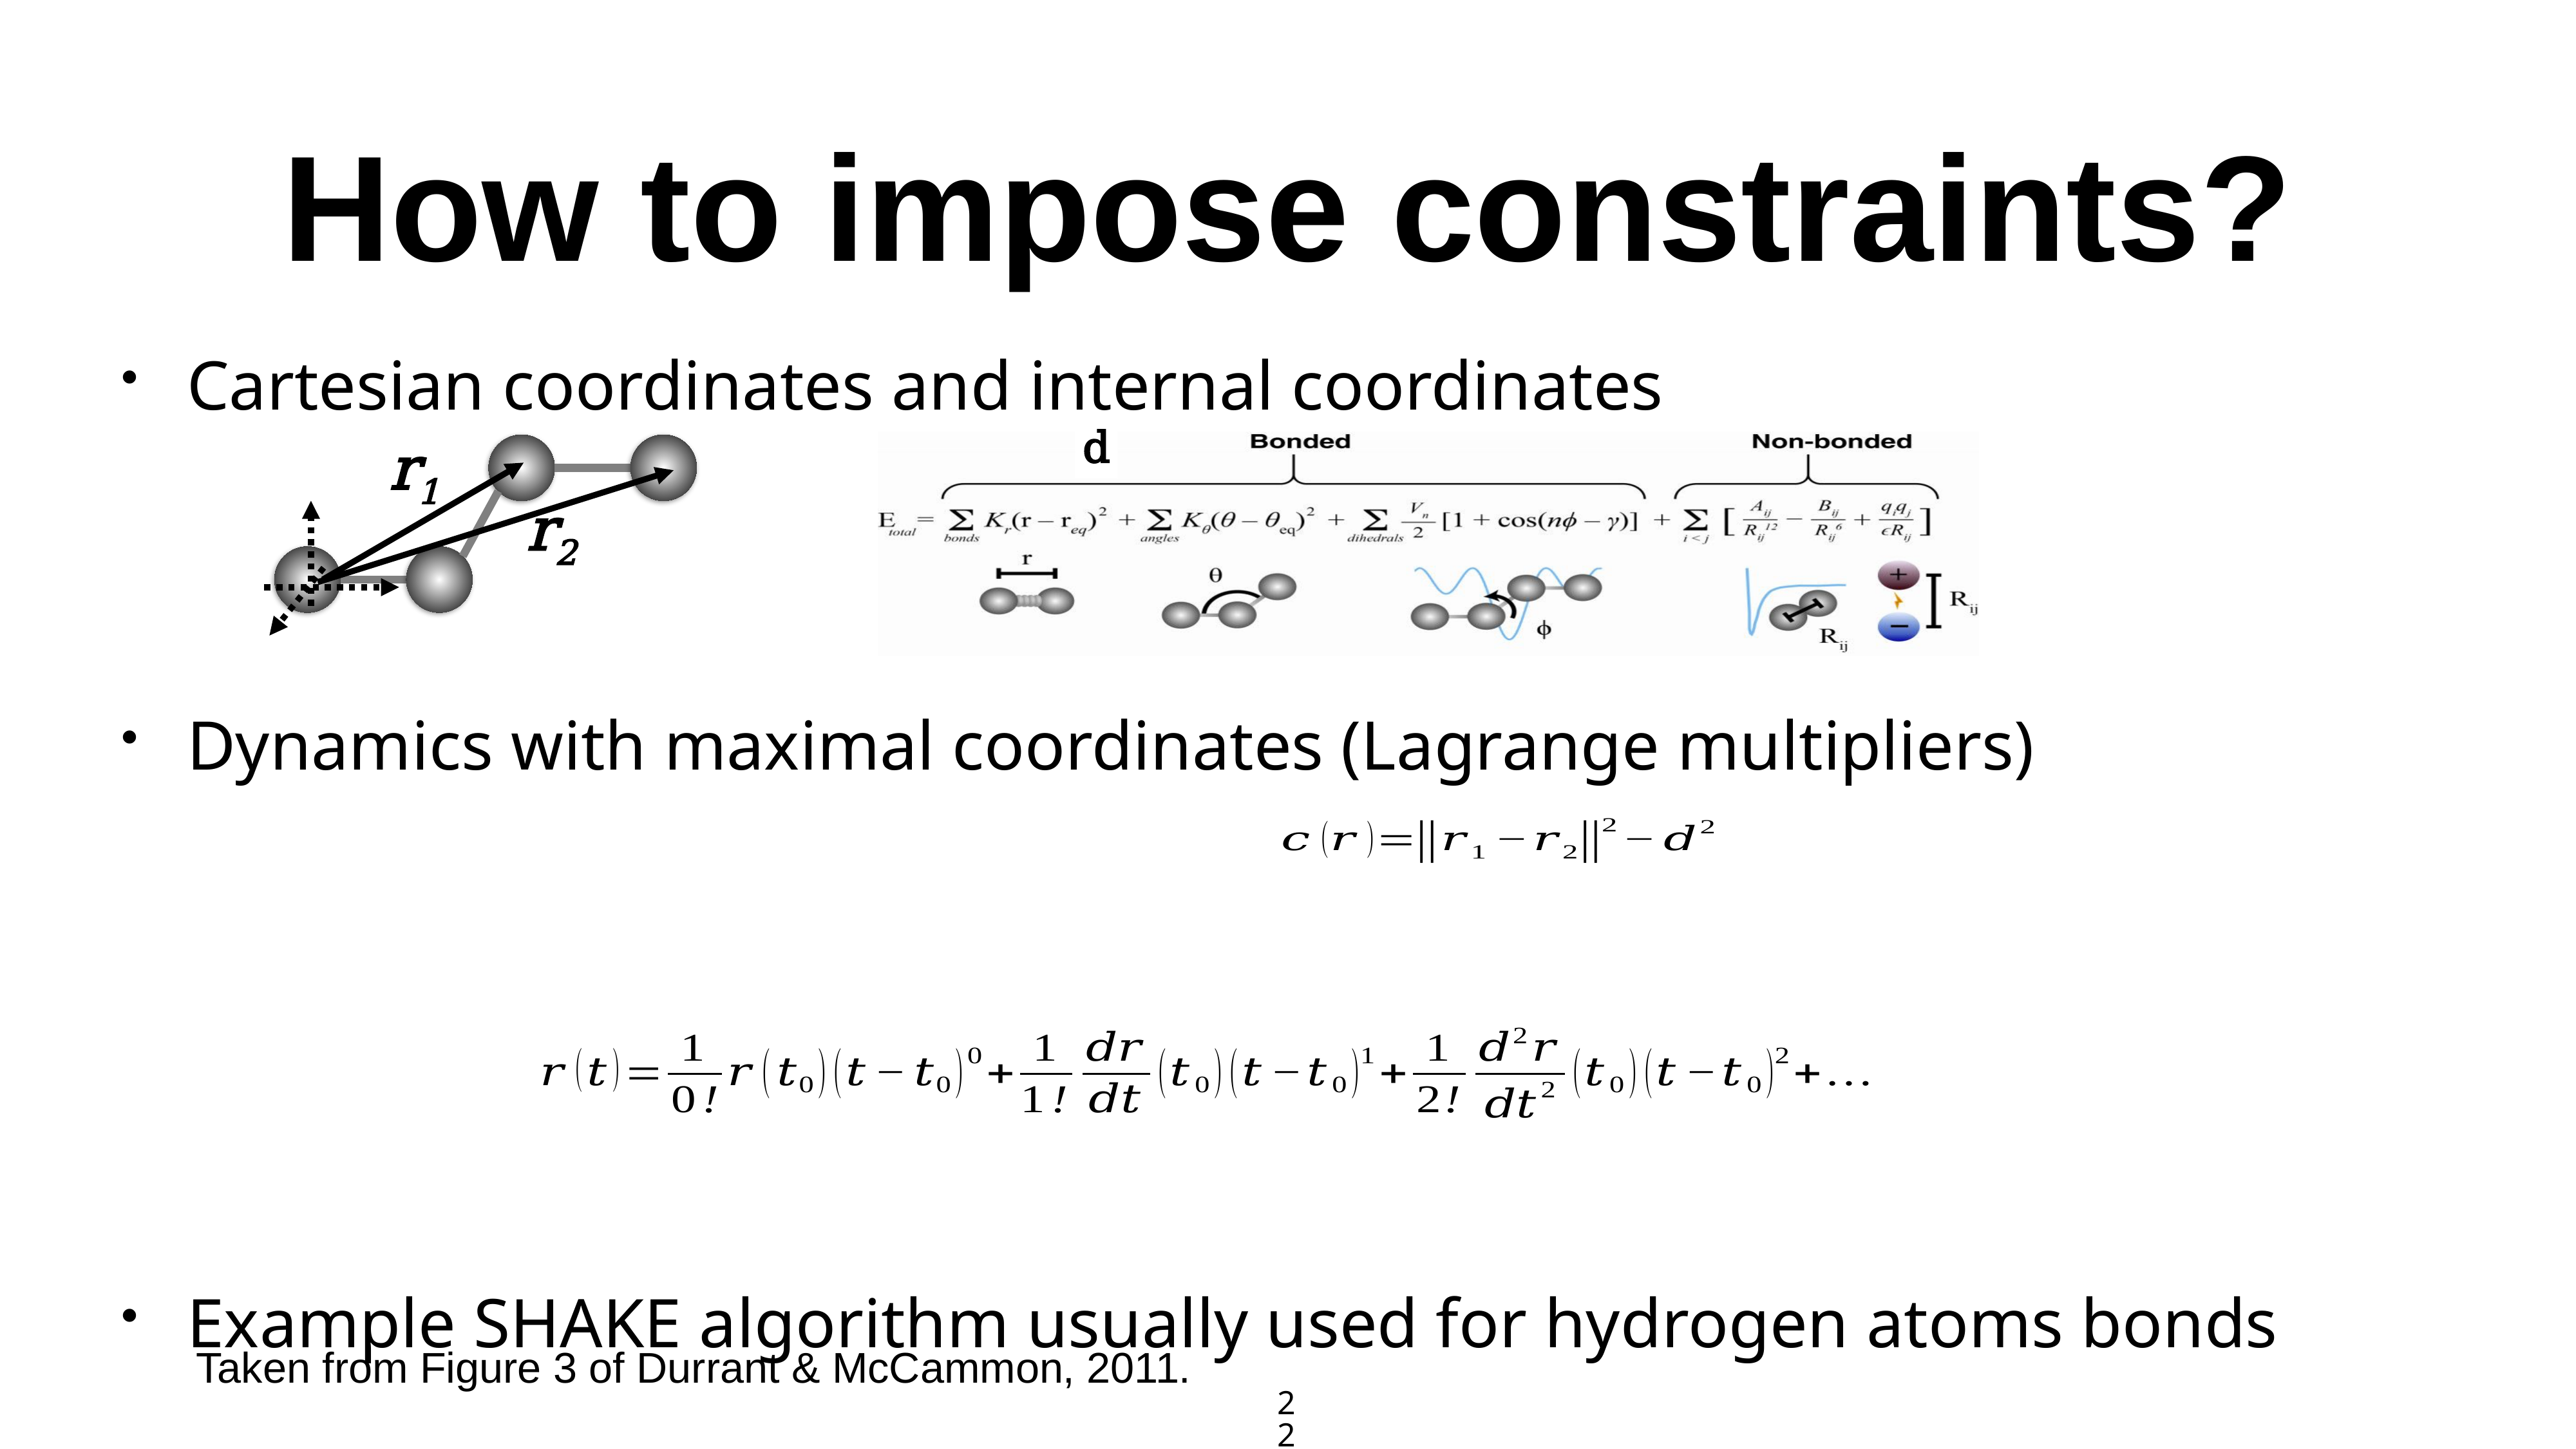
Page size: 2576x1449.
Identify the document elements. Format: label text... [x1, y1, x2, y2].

text_box Taken from Figure 3 of Durrant & McCammon, 2011. [188, 1332, 1200, 1399]
slide_number 22 [1269, 1374, 1305, 1429]
title How to impose constraints? [66, 66, 2510, 336]
list Cartesian coordinates and internal coordinates Dynamics with maximal coordinates (Lagrange multipliers) Example SHAKE algorithm usually used for hydrogen atoms bonds [66, 336, 2510, 1376]
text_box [877, 411, 1979, 656]
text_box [264, 426, 697, 636]
